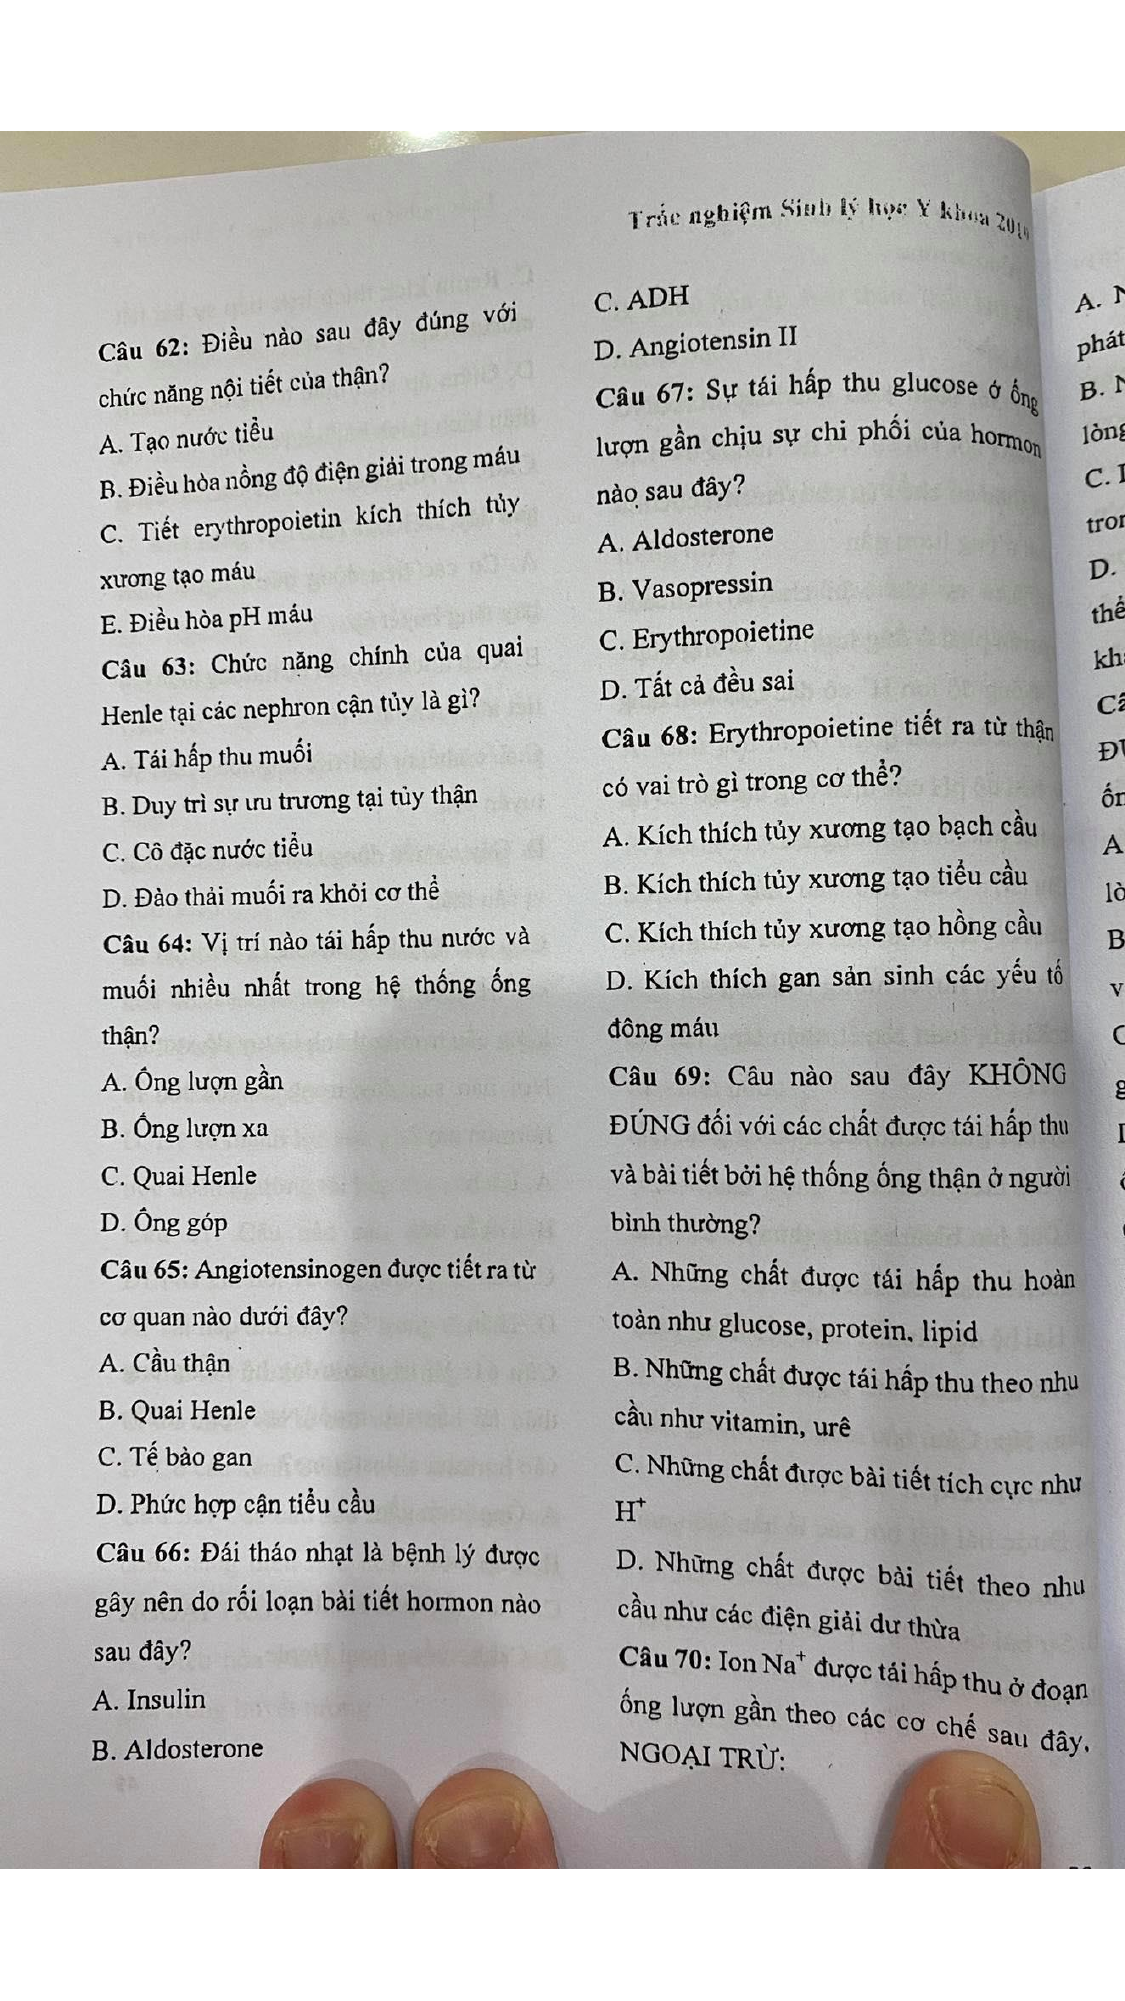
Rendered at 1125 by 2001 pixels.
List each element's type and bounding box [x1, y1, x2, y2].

picture [0, 131, 1125, 1869]
